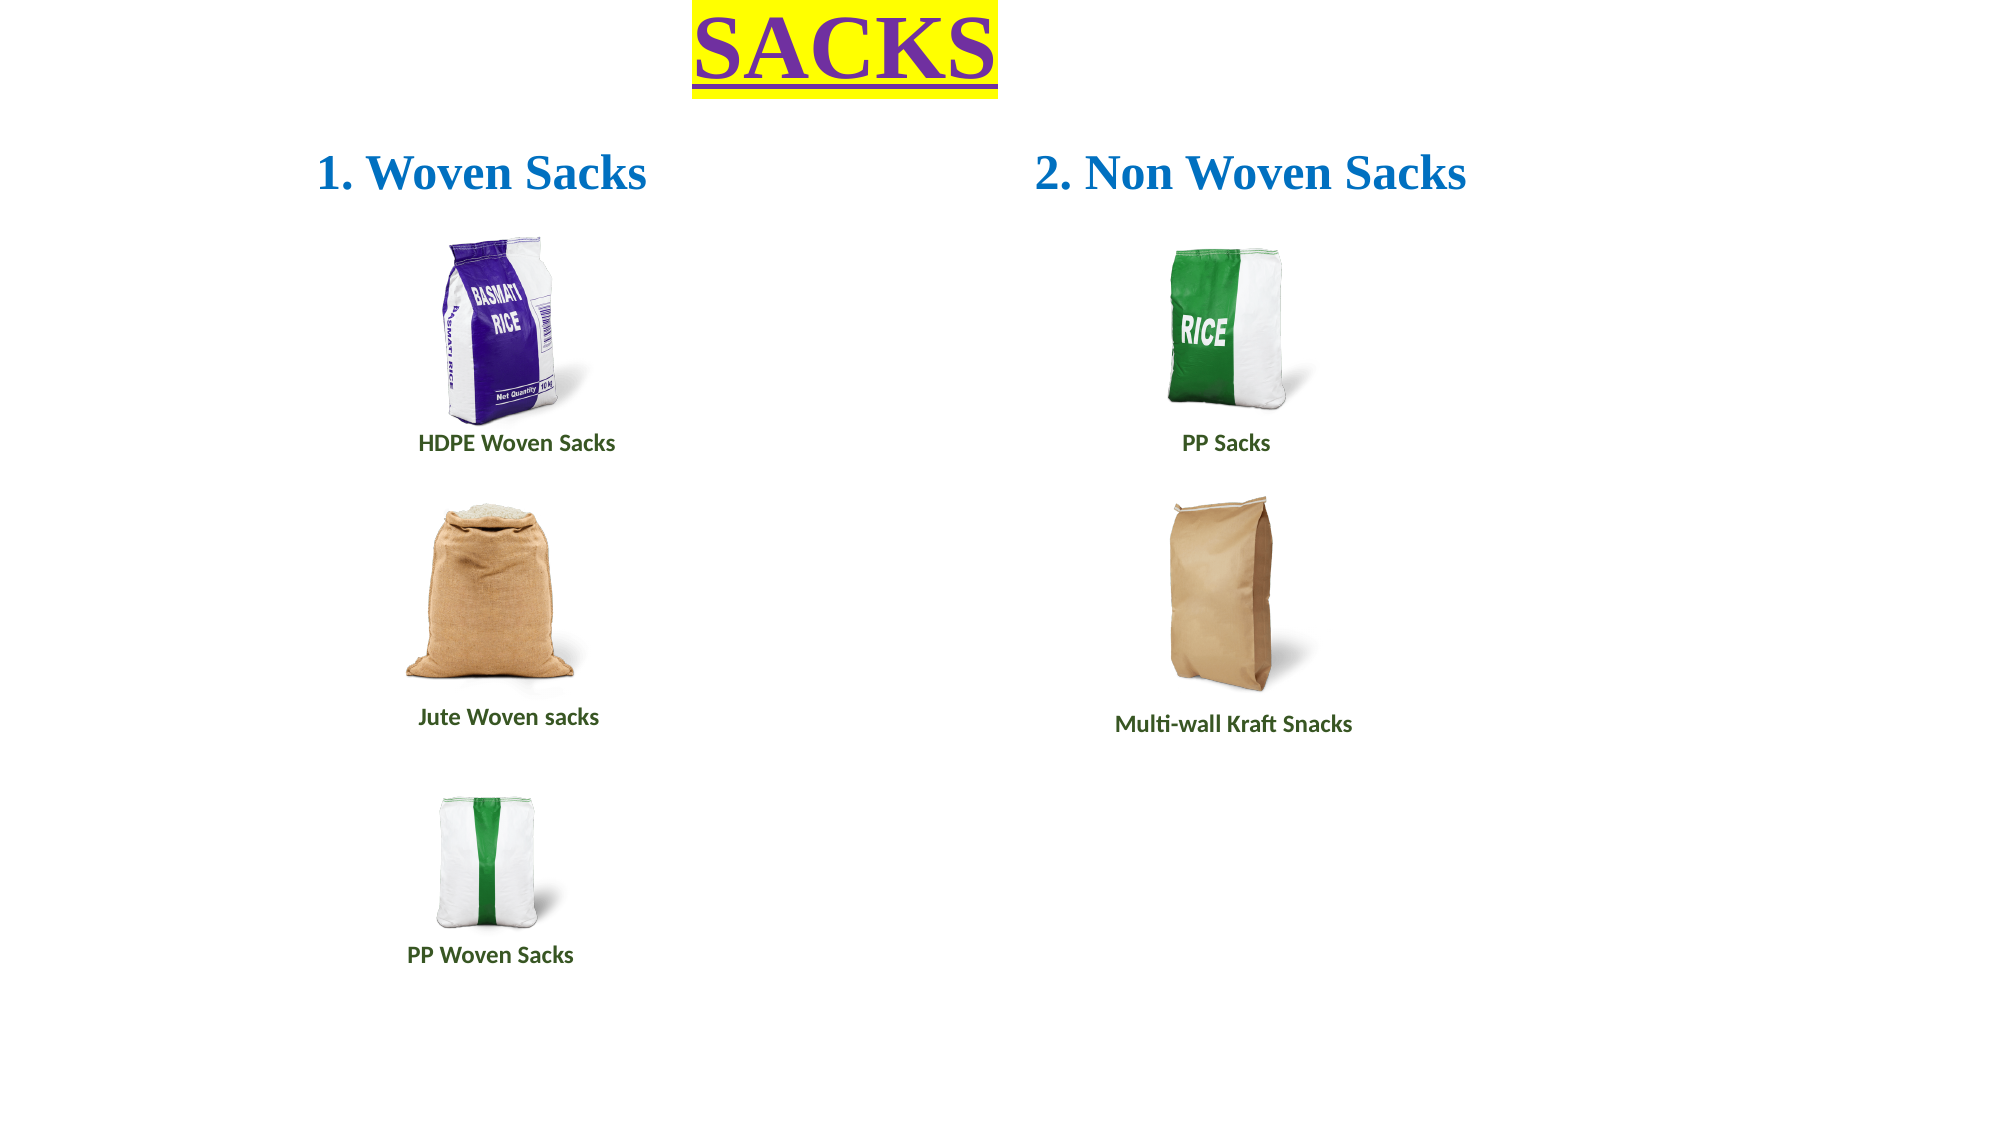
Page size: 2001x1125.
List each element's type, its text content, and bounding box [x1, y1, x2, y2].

picture [1124, 217, 1335, 428]
text_box Jute Woven sacks [403, 693, 615, 738]
text_box PP Sacks [1167, 428, 1286, 463]
title SACKS [677, 0, 1149, 138]
picture [370, 464, 609, 703]
text_box Multi-wall Kraft Snacks [1099, 700, 1368, 745]
picture [402, 773, 573, 944]
text_box HDPE Woven Sacks [403, 419, 631, 465]
list 1. Woven Sacks 2. Non Woven Sacks [300, 138, 1699, 249]
picture [370, 193, 629, 452]
picture [1098, 463, 1345, 710]
text_box PP Woven Sacks [392, 931, 590, 976]
